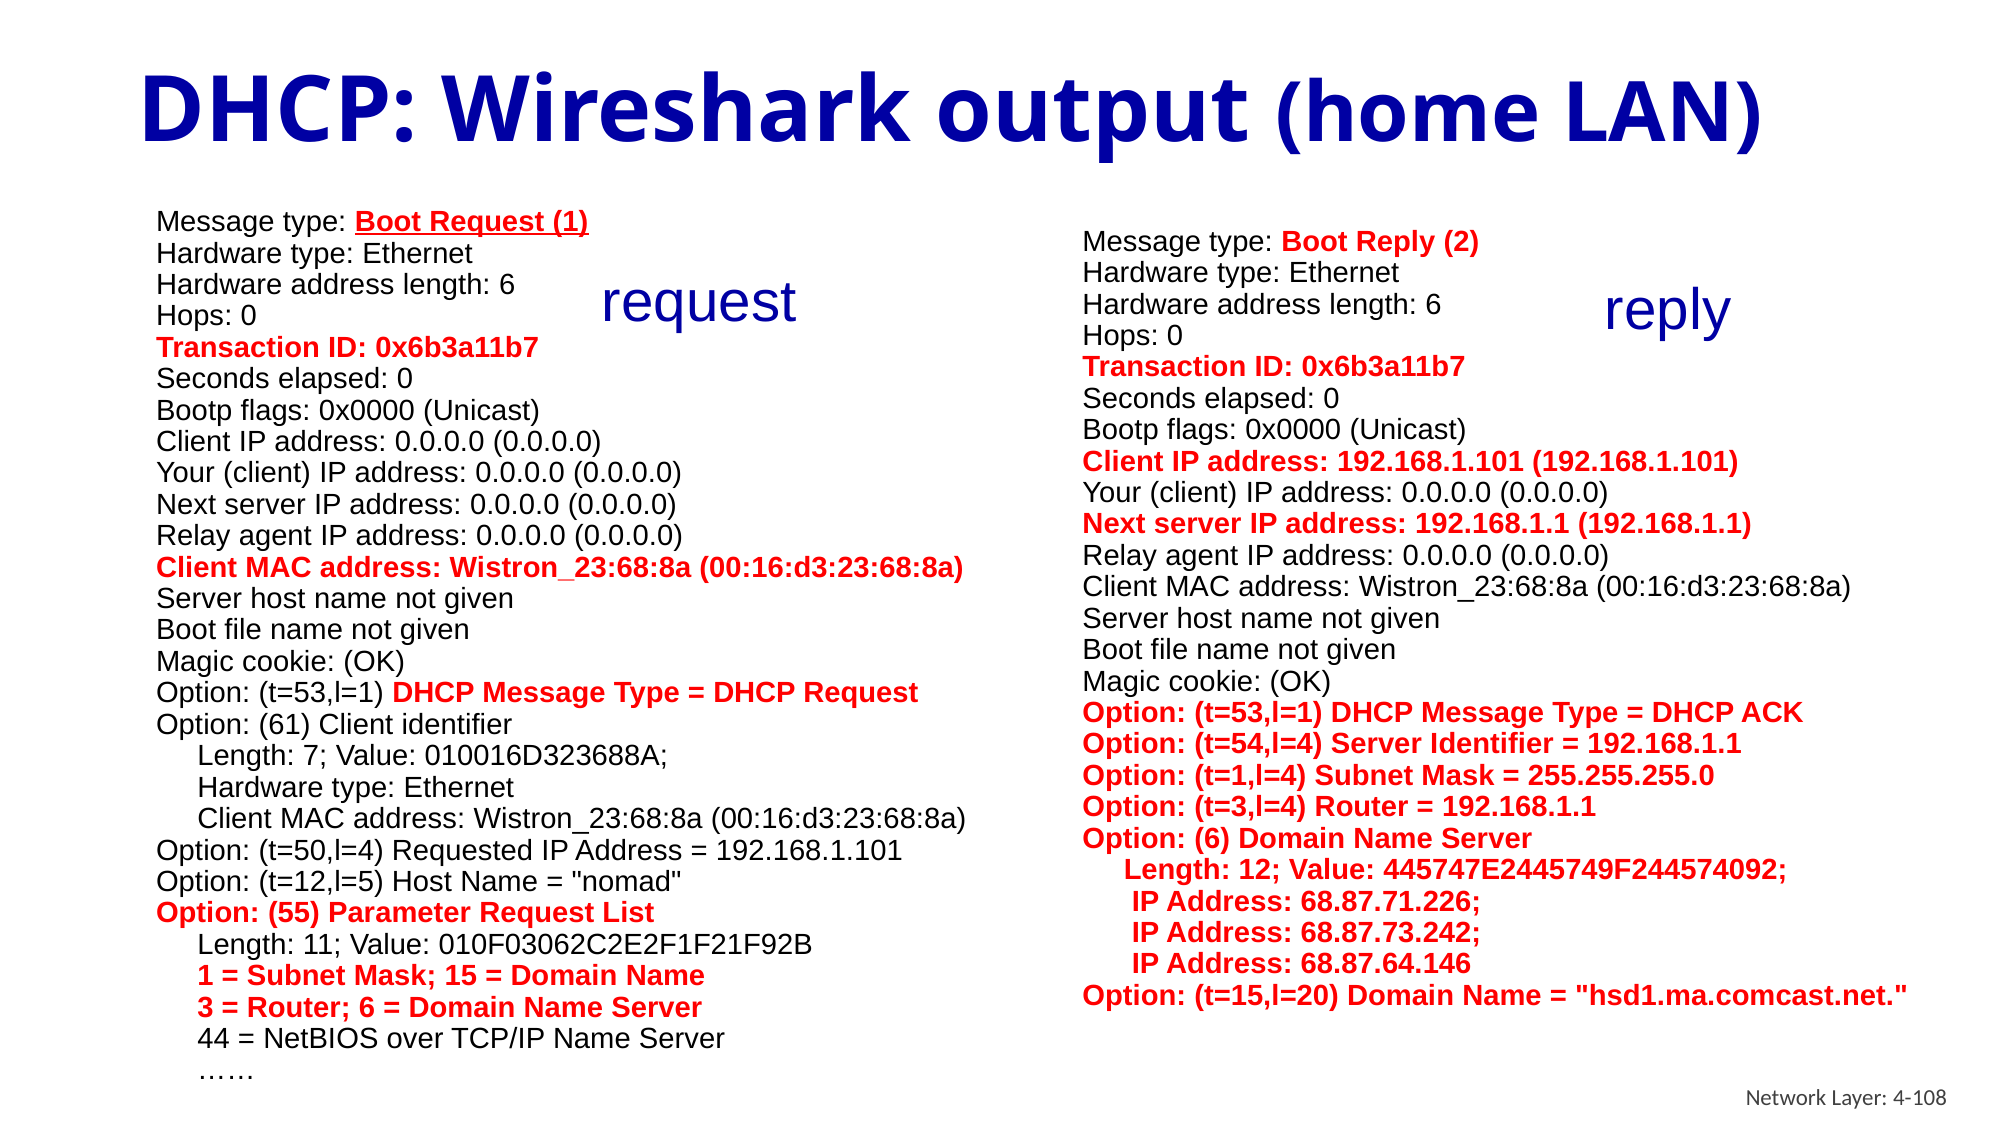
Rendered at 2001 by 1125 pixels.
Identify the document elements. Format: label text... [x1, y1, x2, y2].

text_box reply [1590, 264, 1747, 349]
text_box request [587, 255, 812, 340]
slide_number Network Layer: 4- [1512, 1066, 1963, 1125]
text_box Message type: Boot Reply (2) Hardware type: Ethernet Hardware address length: 6 Hops: 0 Transaction ID: 0x6b3a11b7 Seconds elapsed: 0 Bootp flags: 0x0000 (Unicast) Client IP address: 192.168.1.101 (192.168.1.101) Your (client) IP address: 0.0.0.0 (0.0.0.0) Next server IP address: 192.168.1.1 (192.168.1.1) Relay agent IP address: 0.0.0.0 (0.0.0.0) Client MAC address: Wistron_23:68:8a (00:16:d3:23:68:8a) Server host name not given Boot file name not given Magic cookie: (OK) Option: (t=53,l=1) DHCP Message Type = DHCP ACK Option: (t=54,l=4) Server Identifier = 192.168.1.1 Option: (t=1,l=4) Subnet Mask = 255.255.255.0 Option: (t=3,l=4) Router = 192.168.1.1 Option: (6) Domain Name Server Length: 12; Value: 445747E2445749F244574092; IP Address: 68.87.71.226; IP Address: 68.87.73.242; IP Address: 68.87.64.146 Option: (t=15,l=20) Domain Name = "hsd1.ma.comcast.net." [1095, 218, 2000, 1042]
title DHCP: Wireshark output (home LAN) [122, 38, 1848, 186]
text_box Message type: Boot Request (1) Hardware type: Ethernet Hardware address length: 6 Hops: 0 Transaction ID: 0x6b3a11b7 Seconds elapsed: 0 Bootp flags: 0x0000 (Unicast) Client IP address: 0.0.0.0 (0.0.0.0) Your (client) IP address: 0.0.0.0 (0.0.0.0) Next server IP address: 0.0.0.0 (0.0.0.0) Relay agent IP address: 0.0.0.0 (0.0.0.0) Client MAC address: Wistron_23:68:8a (00:16:d3:23:68:8a) Server host name not given Boot file name not given Magic cookie: (OK) Option: (t=53,l=1) DHCP Message Type = DHCP Request Option: (61) Client identifier Length: 7; Value: 010016D323688A; Hardware type: Ethernet Client MAC address: Wistron_23:68:8a (00:16:d3:23:68:8a) Option: (t=50,l=4) Requested IP Address = 192.168.1.101 Option: (t=12,l=5) Host Name = "nomad" Option: (55) Parameter Request List Length: 11; Value: 010F03062C2E2F1F21F92B 1 = Subnet Mask; 15 = Domain Name 3 = Router; 6 = Domain Name Server 44 = NetBIOS over TCP/IP Name Server …… [141, 199, 1095, 1094]
